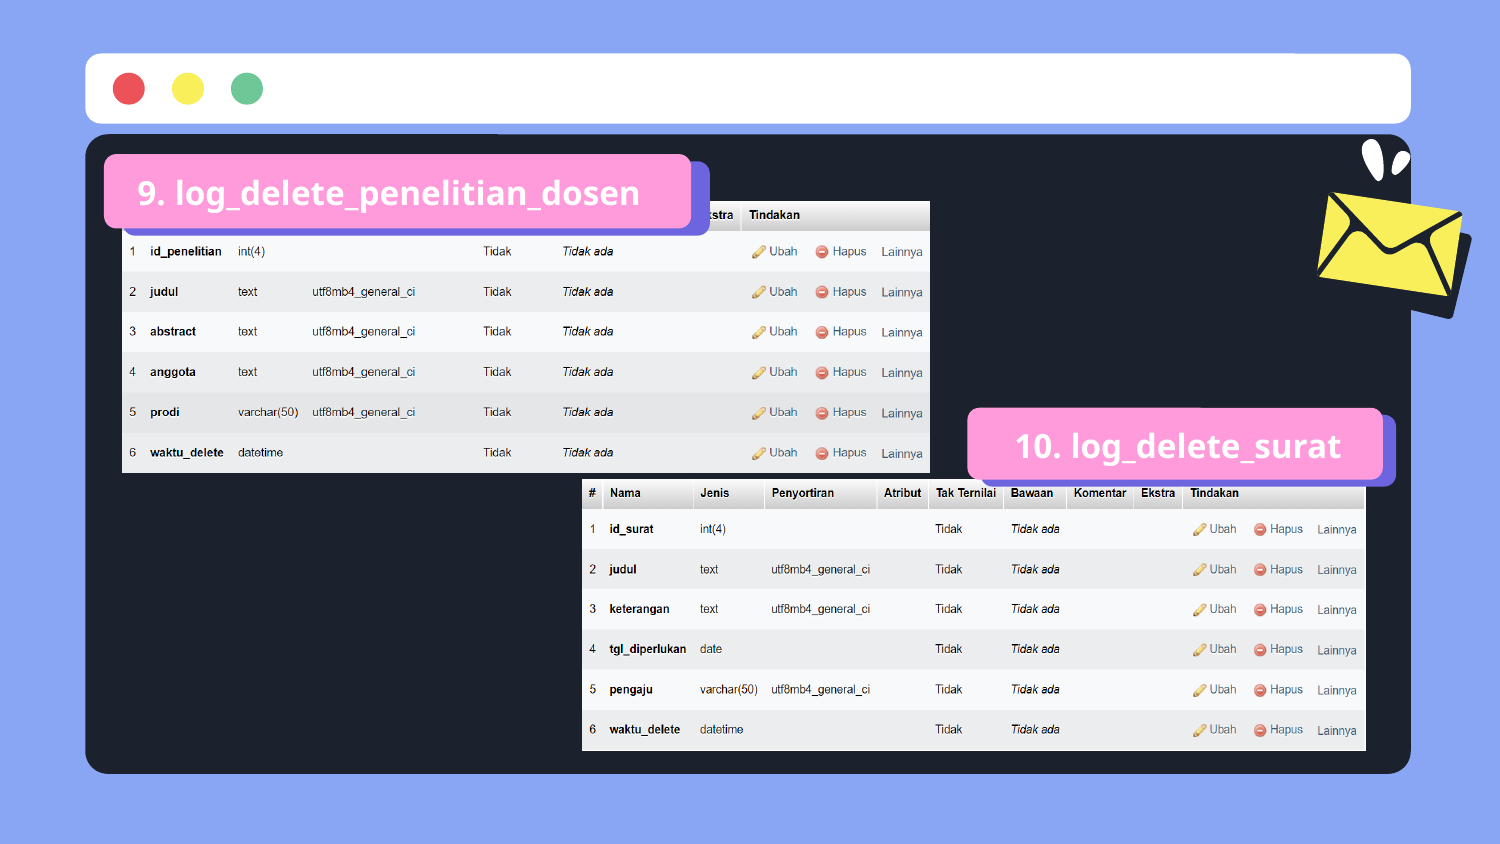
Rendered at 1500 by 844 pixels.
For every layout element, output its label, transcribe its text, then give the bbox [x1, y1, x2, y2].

text_box 9. log_delete_penelitian_dosen [95, 149, 684, 236]
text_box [103, 153, 711, 236]
picture [582, 479, 1366, 751]
text_box 10. log_delete_surat [980, 402, 1376, 406]
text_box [967, 407, 1397, 487]
picture [122, 201, 931, 473]
